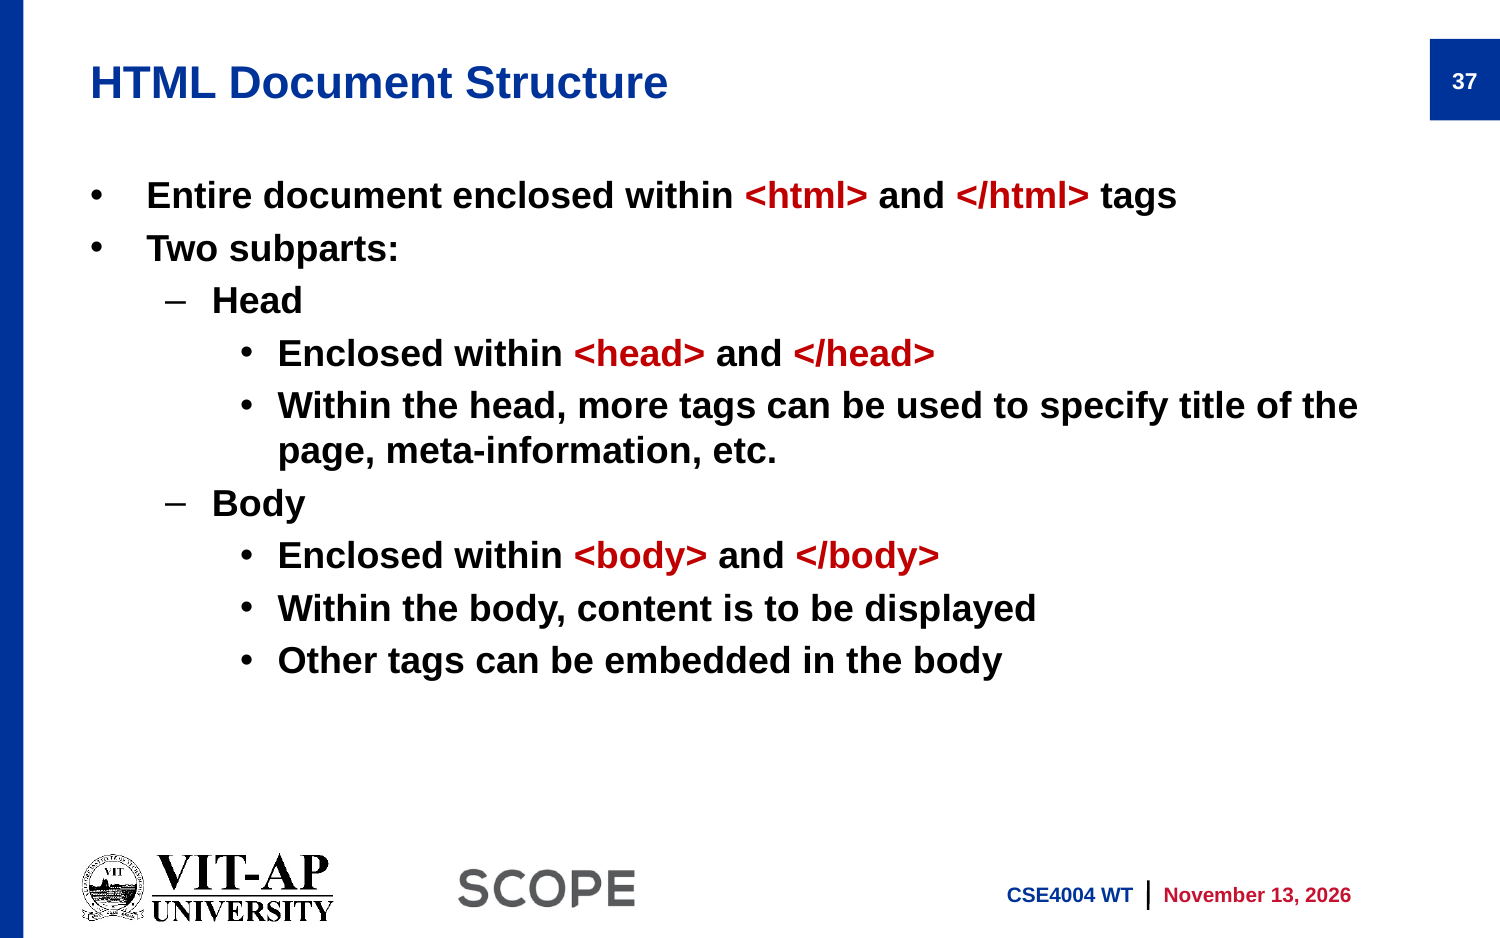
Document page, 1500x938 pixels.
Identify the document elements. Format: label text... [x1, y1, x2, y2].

list Entire document enclosed within <html> and </html> tags Two subparts: Head Enclosed within <head> and </head> Within the head, more tags can be used to specify title of the page, meta-information, etc. Body Enclosed within <body> and </body> Within the body, content is to be displayed Other tags can be embedded in the body [74, 163, 1426, 838]
picture [454, 864, 641, 910]
picture [76, 846, 337, 928]
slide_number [1149, 868, 1424, 919]
title HTML Document Structure [74, 37, 1430, 124]
slide_number 37 [1429, 45, 1500, 116]
footer CSE4004 WT [673, 868, 1149, 919]
